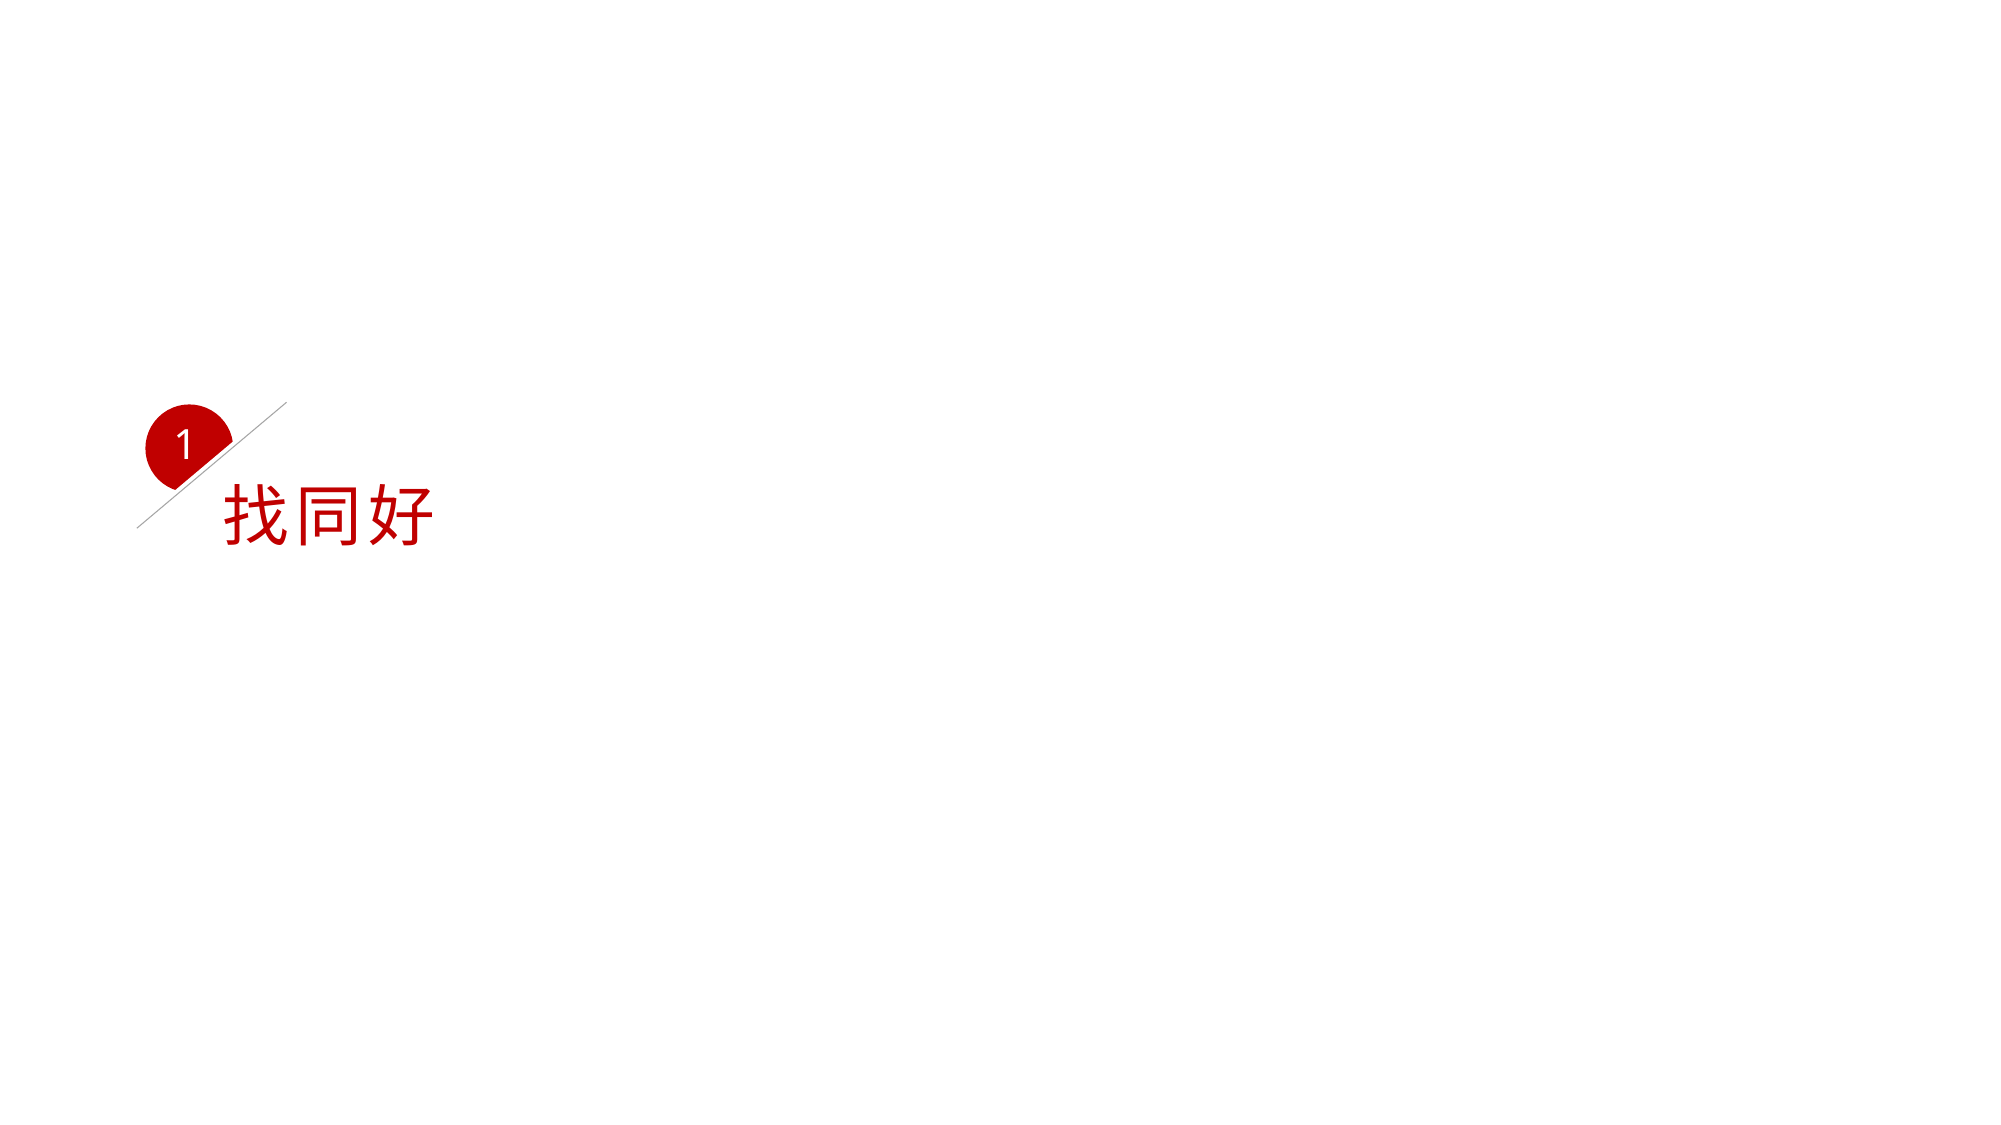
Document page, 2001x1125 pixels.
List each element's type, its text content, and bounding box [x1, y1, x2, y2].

text_box 找同好 [207, 466, 1191, 562]
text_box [126, 404, 328, 519]
